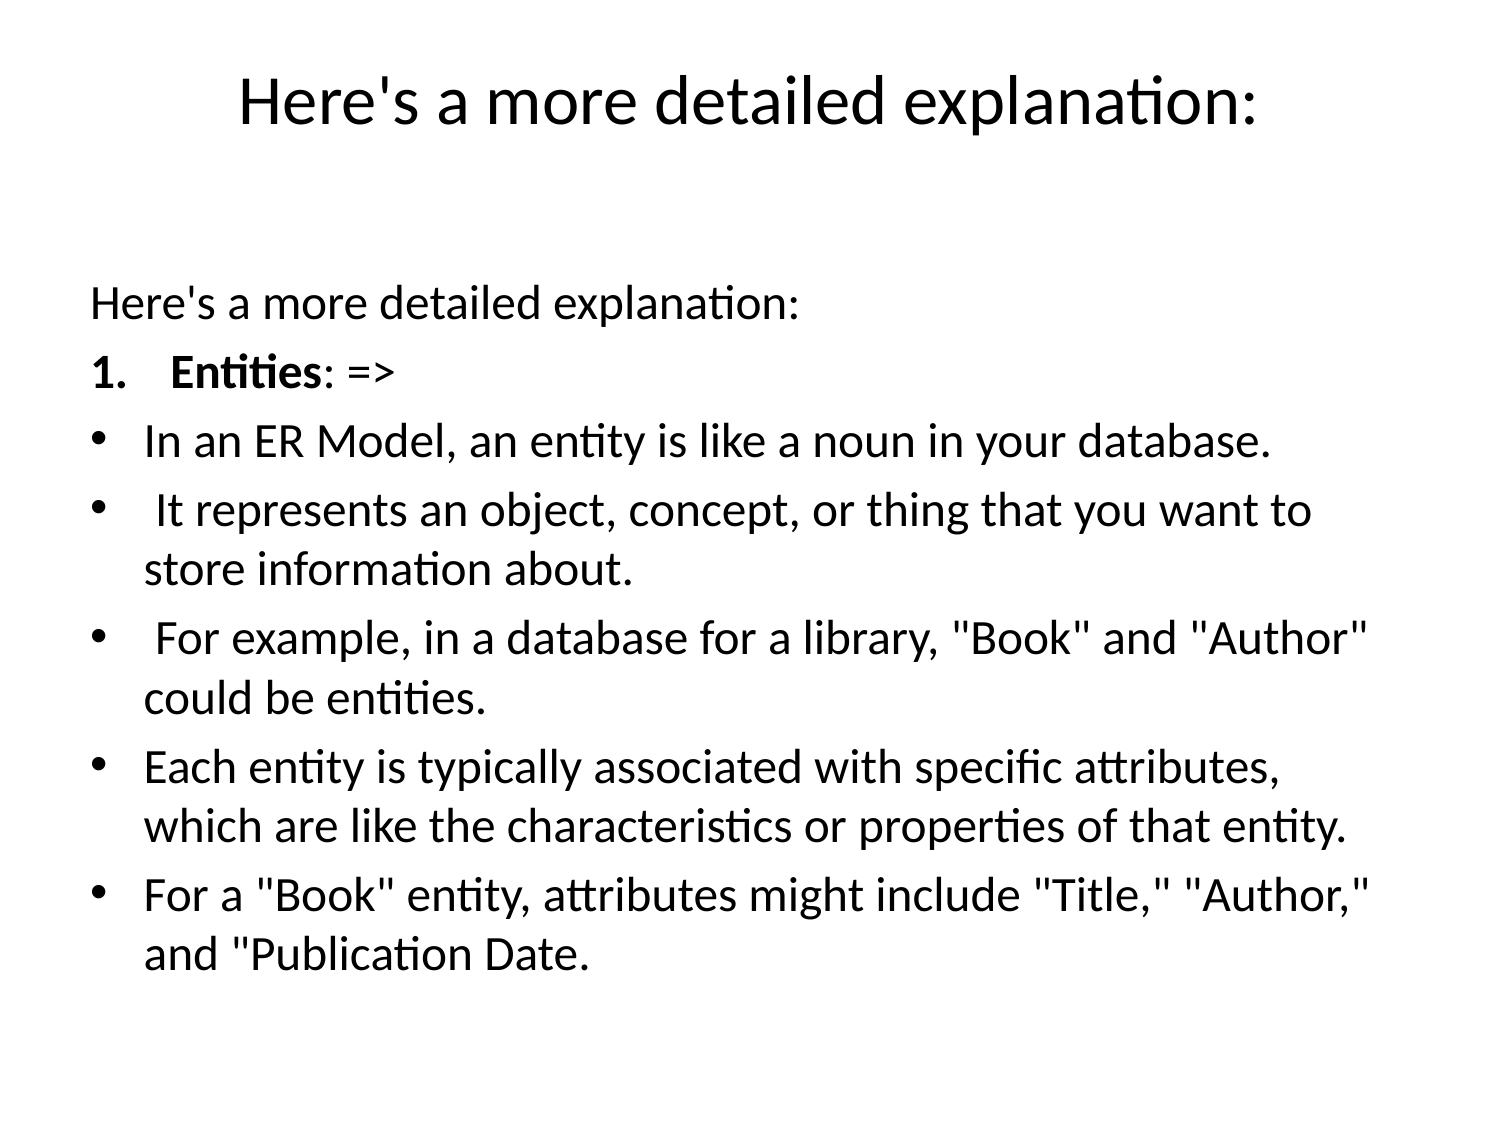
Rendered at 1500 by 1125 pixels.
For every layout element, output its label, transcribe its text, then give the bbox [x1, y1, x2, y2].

title Here's a more detailed explanation: [75, 45, 1425, 233]
list Here's a more detailed explanation: Entities: => In an ER Model, an entity is like a noun in your database. It represents an object, concept, or thing that you want to store information about. For example, in a database for a library, "Book" and "Author" could be entities. Each entity is typically associated with specific attributes, which are like the characteristics or properties of that entity. For a "Book" entity, attributes might include "Title," "Author," and "Publication Date. [75, 262, 1425, 1005]
